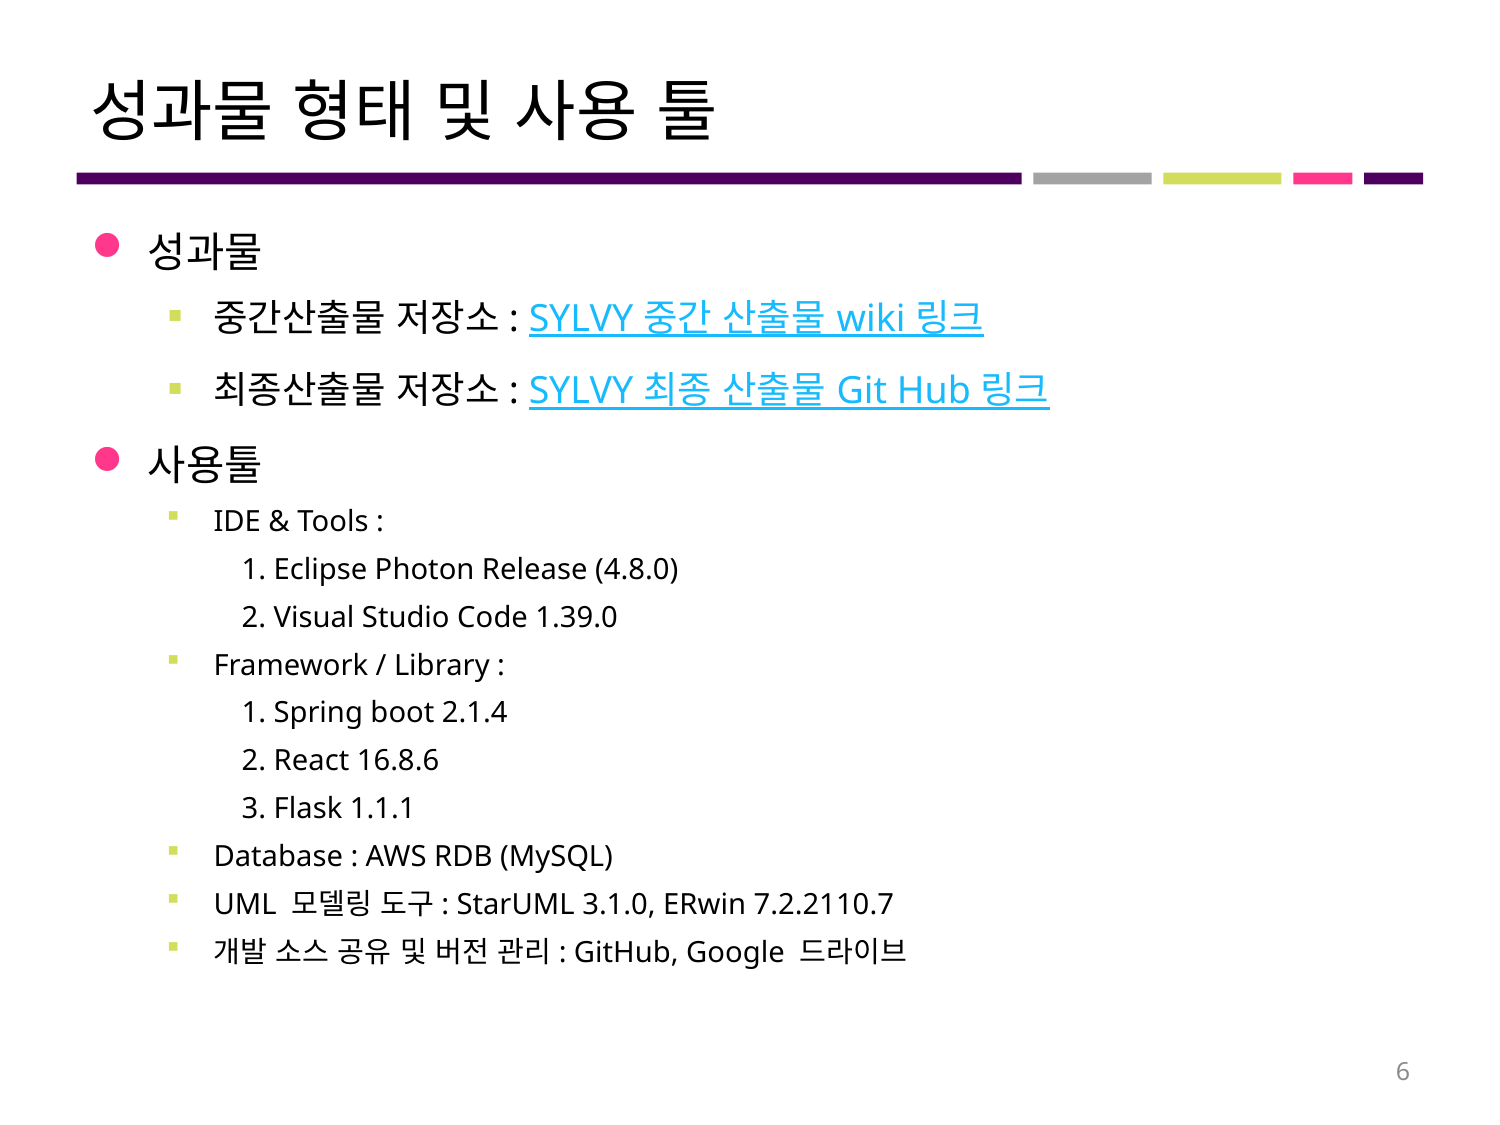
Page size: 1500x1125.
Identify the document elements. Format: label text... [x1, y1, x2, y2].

list 성과물 중간산출물 저장소: SYLVY 중간 산출물 wiki 링크 최종산출물 저장소: SYLVY 최종 산출물 Git Hub 링크 사용툴 IDE & Tools : 1. Eclipse Photon Release (4.8.0) 2. Visual Studio Code 1.39.0 Framework / Library : 1. Spring boot 2.1.4 2. React 16.8.6 3. Flask 1.1.1 Database : AWS RDB (MySQL) UML 모델링 도구: StarUML 3.1.0, ERwin 7.2.2110.7 개발 소스 공유 및 버전 관리: GitHub, Google 드라이브 [76, 208, 1427, 1024]
title 성과물 형태 및 사용 툴 [75, 45, 1425, 173]
slide_number 6 [1074, 1042, 1425, 1103]
